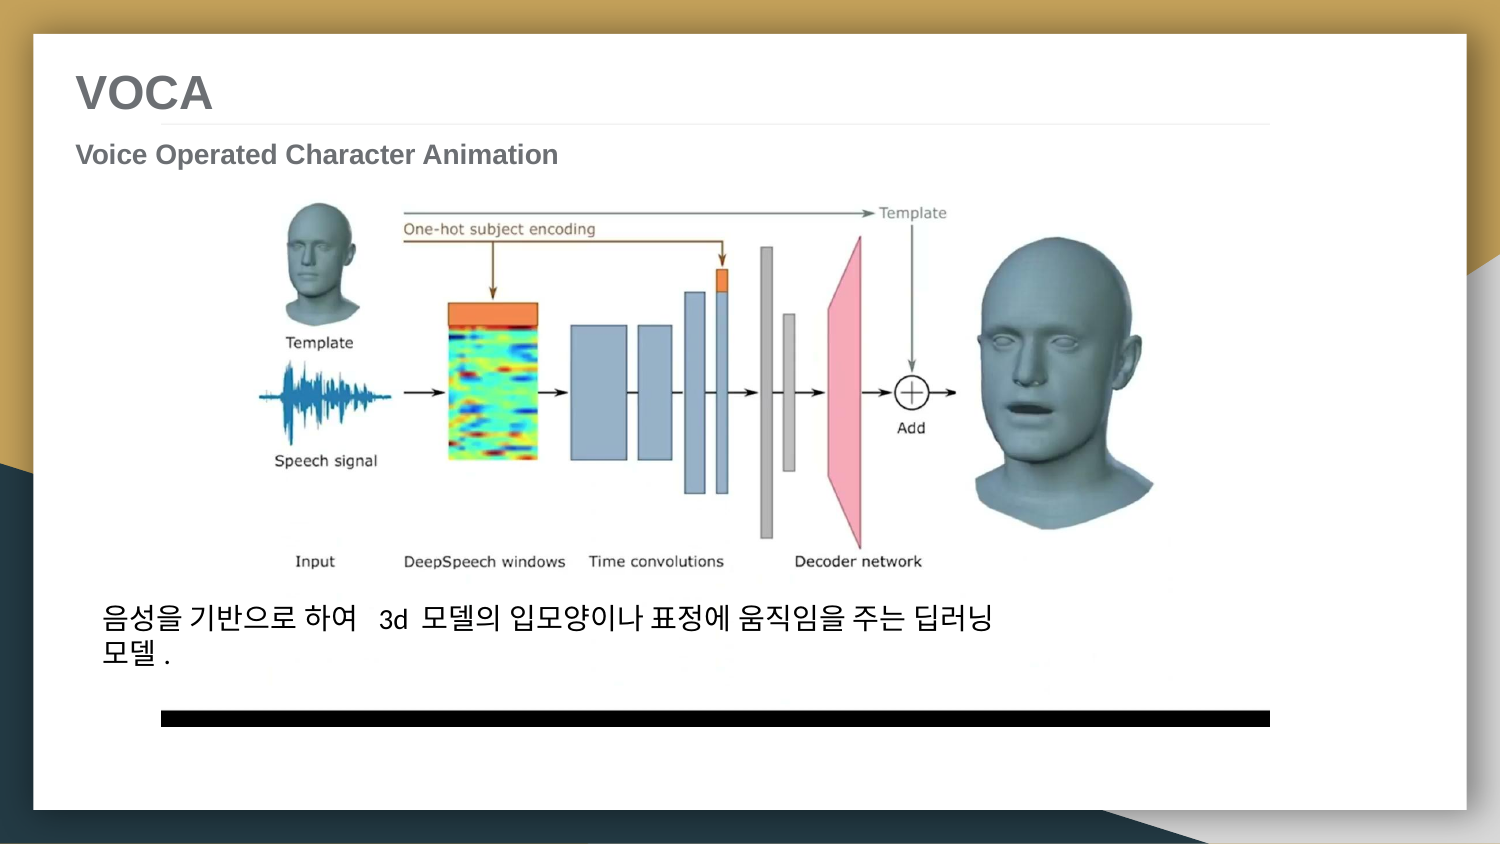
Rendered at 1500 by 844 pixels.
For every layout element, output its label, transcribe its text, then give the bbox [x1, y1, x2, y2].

text_box [113, 642, 1351, 812]
text_box VOCA Voice Operated Character Animation [60, 35, 1278, 225]
text_box 음성을 기반으로 하여 3d 모델의 입모양이나 표정에 움직임을 주는 딥러닝 모델. [87, 585, 1070, 791]
picture [160, 102, 1271, 727]
